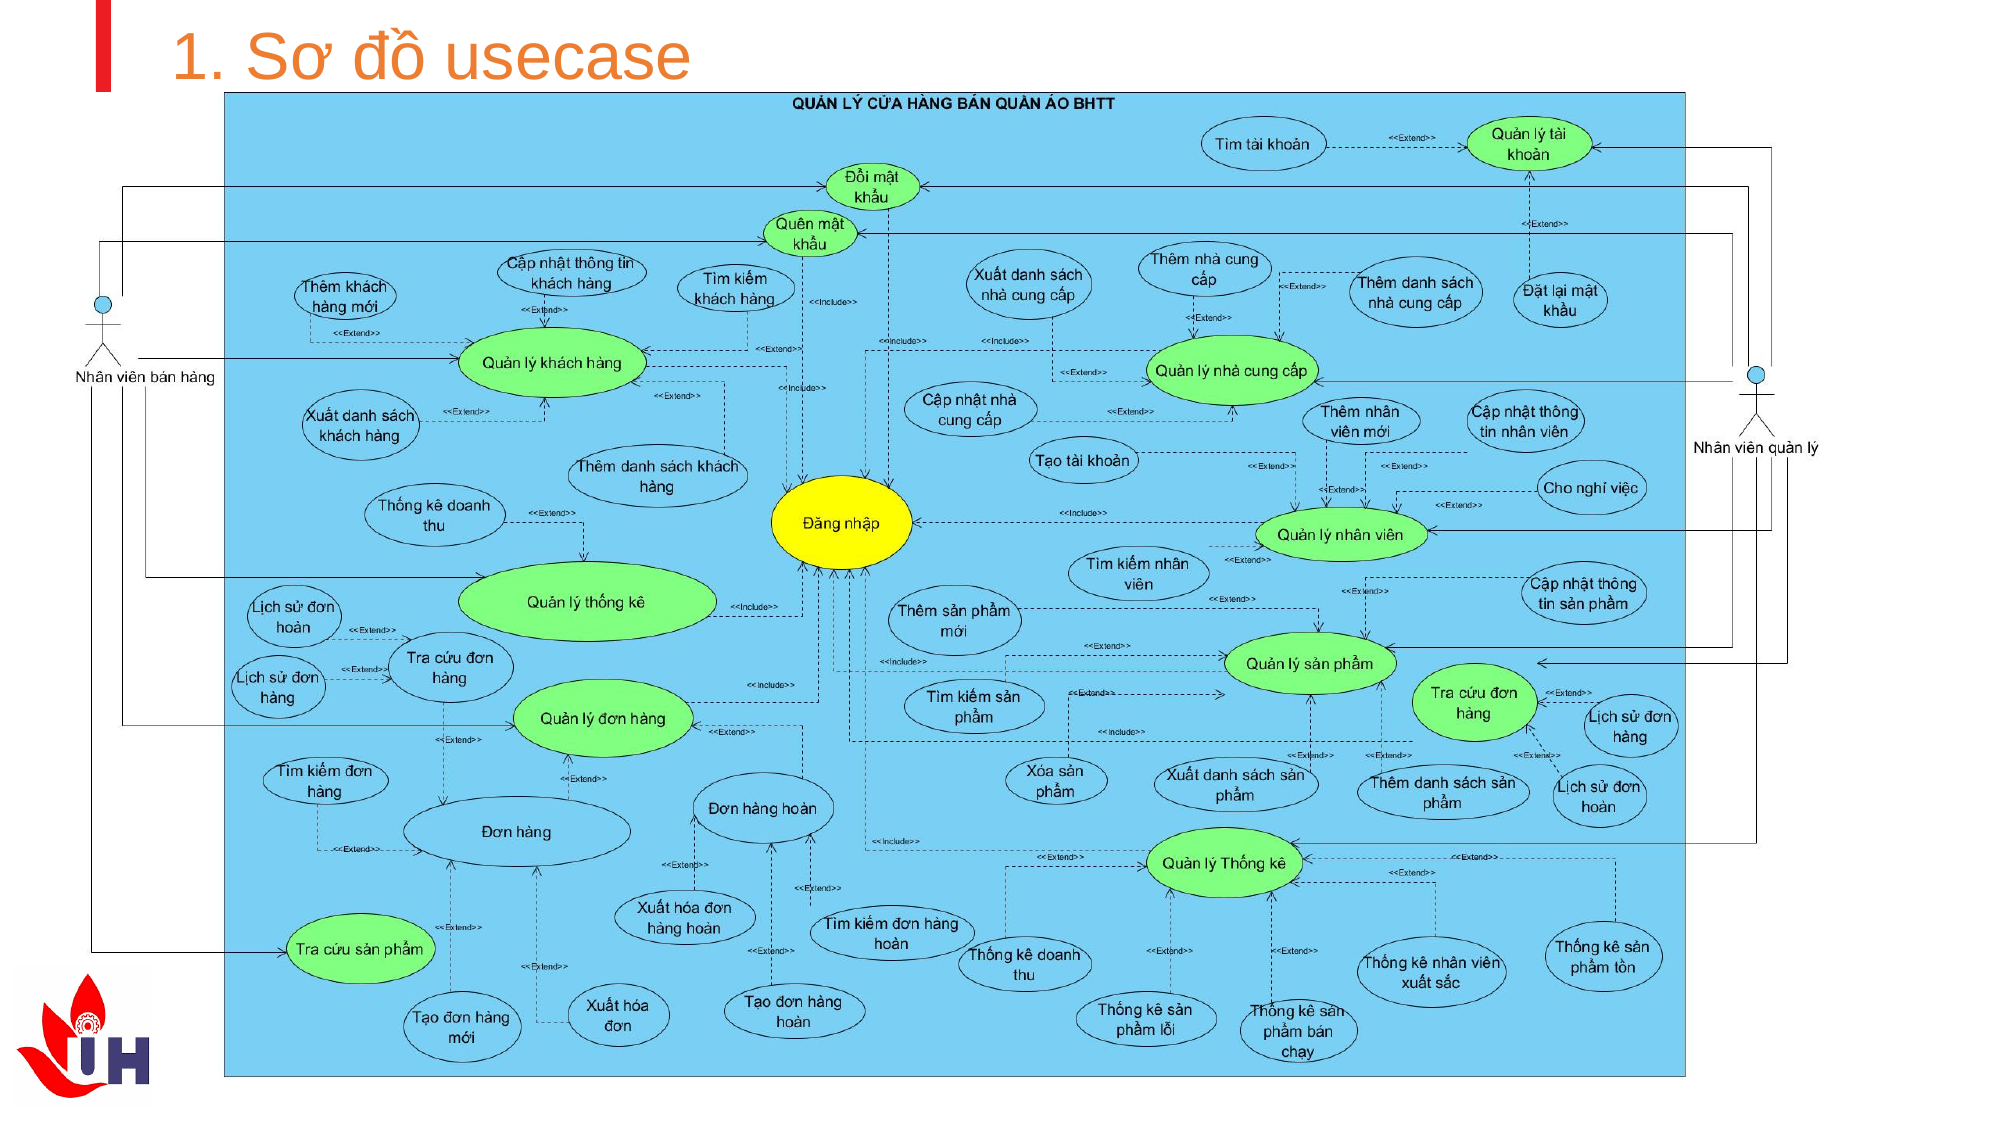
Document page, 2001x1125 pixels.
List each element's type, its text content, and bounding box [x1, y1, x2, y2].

picture [13, 91, 1829, 1107]
text_box 1. Sơ đồ usecase [156, 5, 803, 90]
text_box [95, 0, 111, 90]
